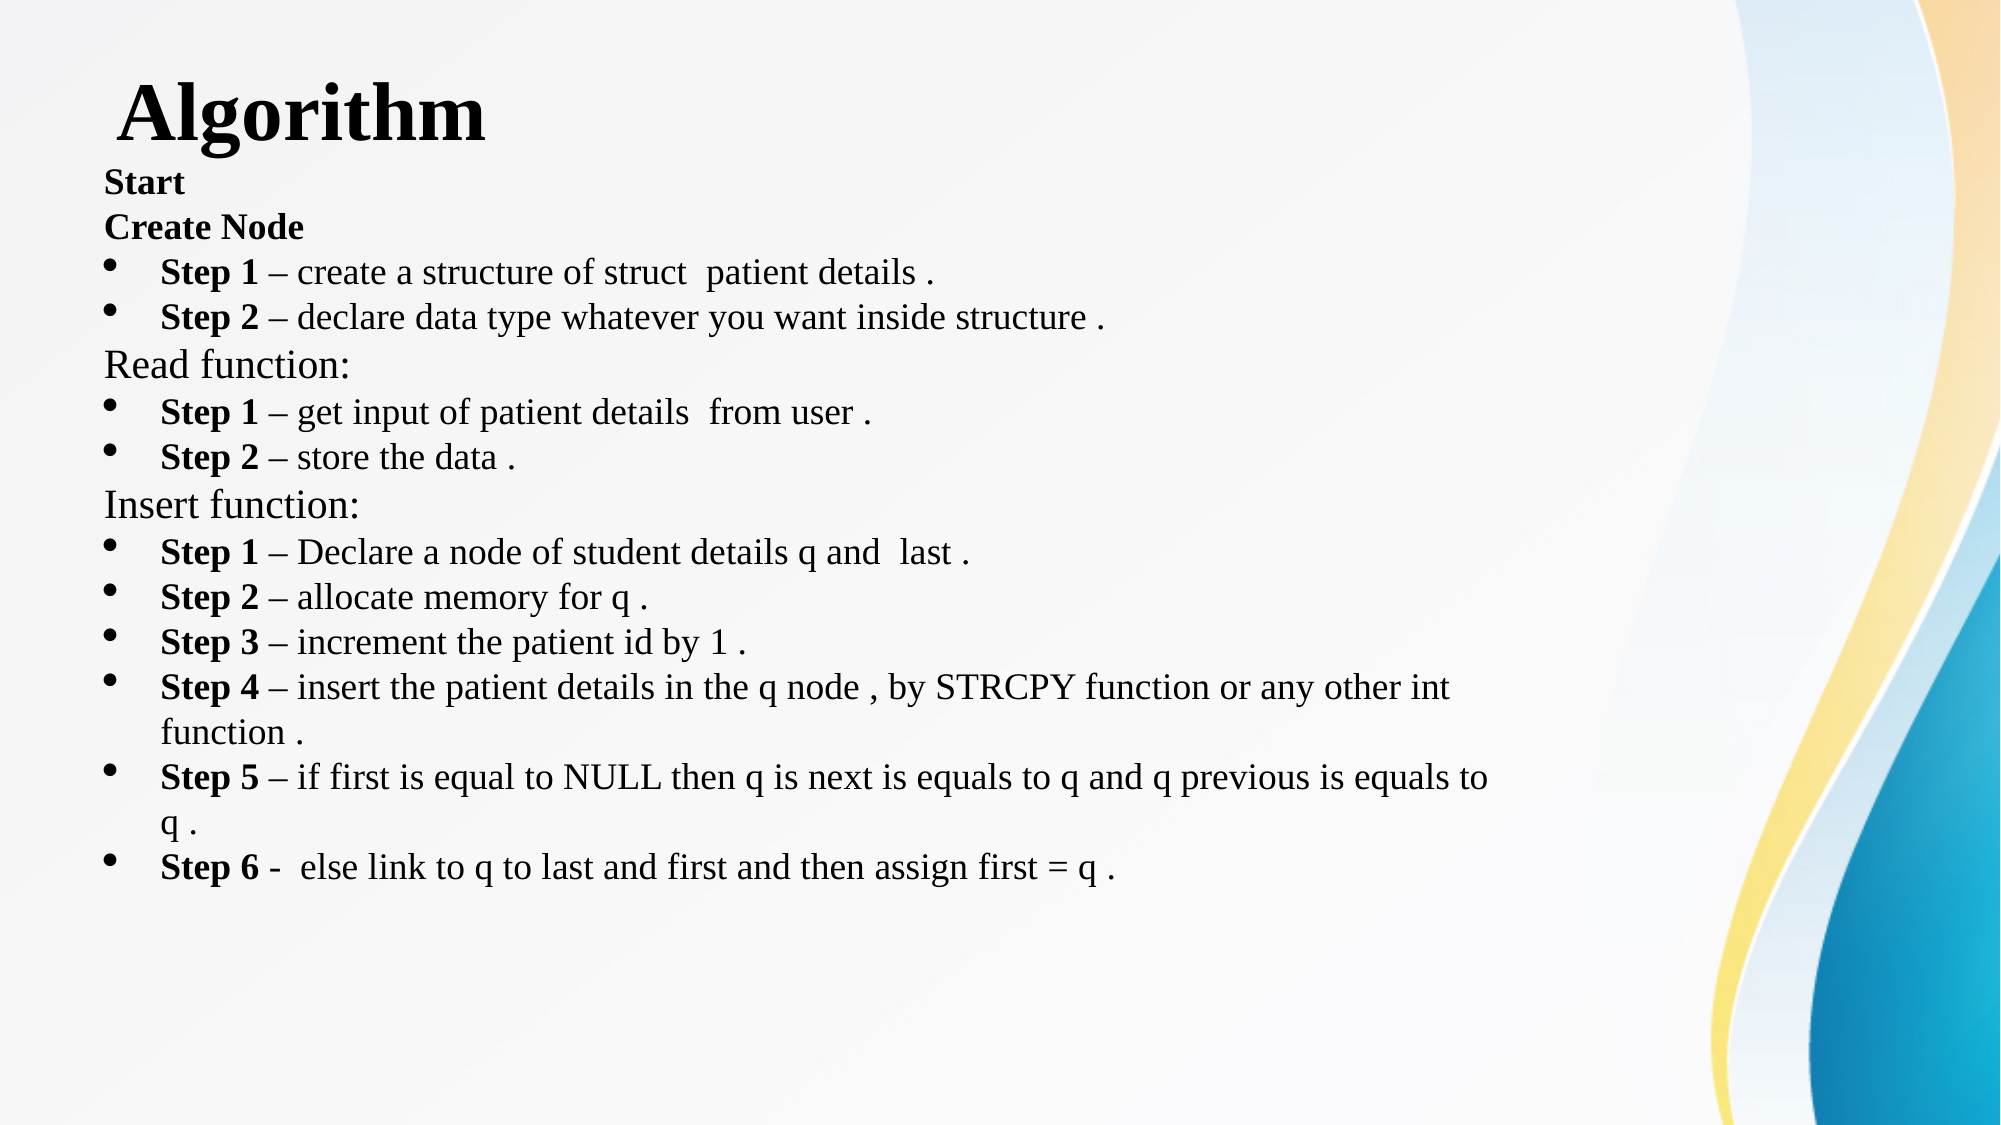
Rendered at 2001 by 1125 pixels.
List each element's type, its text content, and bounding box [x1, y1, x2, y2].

picture [0, 0, 2001, 1125]
text_box Algorithm Start Create Node Step 1 – create a structure of struct patient details . Step 2 – declare data type whatever you want inside structure . Read function: Step 1 – get input of patient details from user . Step 2 – store the data . Insert function: Step 1 – Declare a node of student details q and last . Step 2 – allocate memory for q . Step 3 – increment the patient id by 1 . Step 4 – insert the patient details in the q node , by STRCPY function or any other int function . Step 5 – if first is equal to NULL then q is next is equals to q and q previous is equals to q . Step 6 - else link to q to last and first and then assign first = q . [89, 42, 1509, 895]
